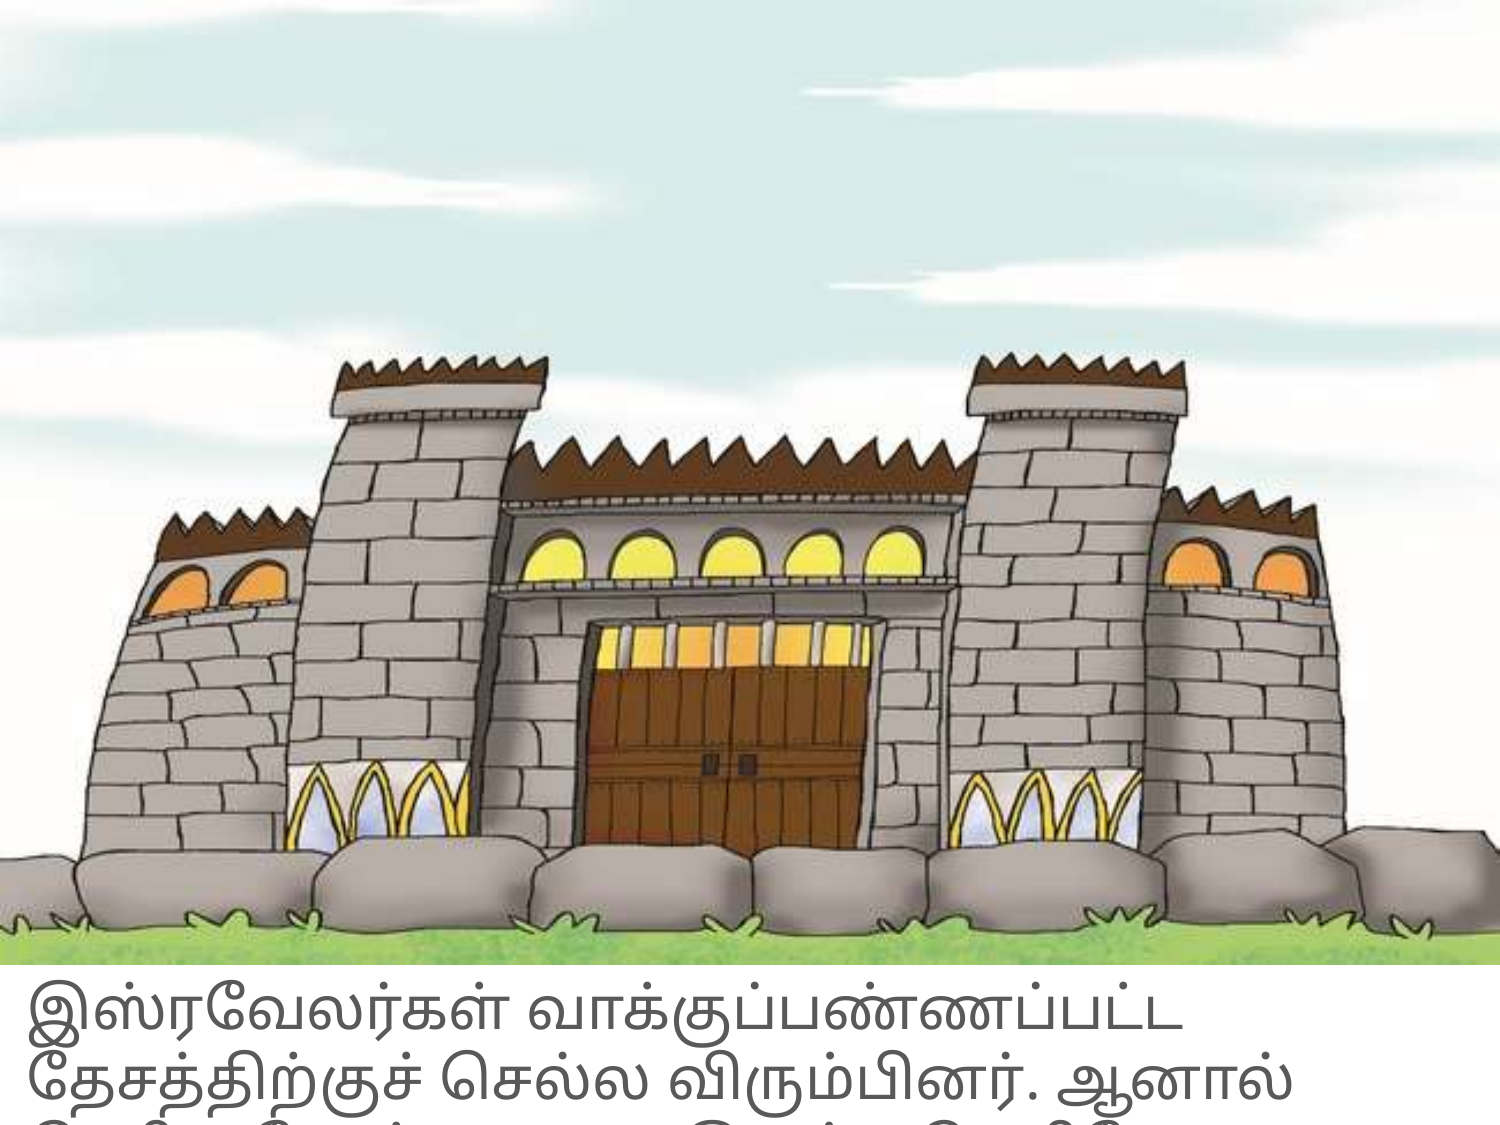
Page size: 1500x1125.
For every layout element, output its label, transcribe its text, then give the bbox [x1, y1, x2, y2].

text_box இஸ்ரவேலர்கள் வாக்குப்பண்ணப்பட்ட தேசத்திற்குச் செல்ல விரும்பினர். ஆனால் பெரிய கோட்டையாக இருந்த ஜெரிகோ அவர்களின் வழியைத் தடுத்தது. [11, 973, 1483, 1125]
picture [0, 0, 1500, 965]
